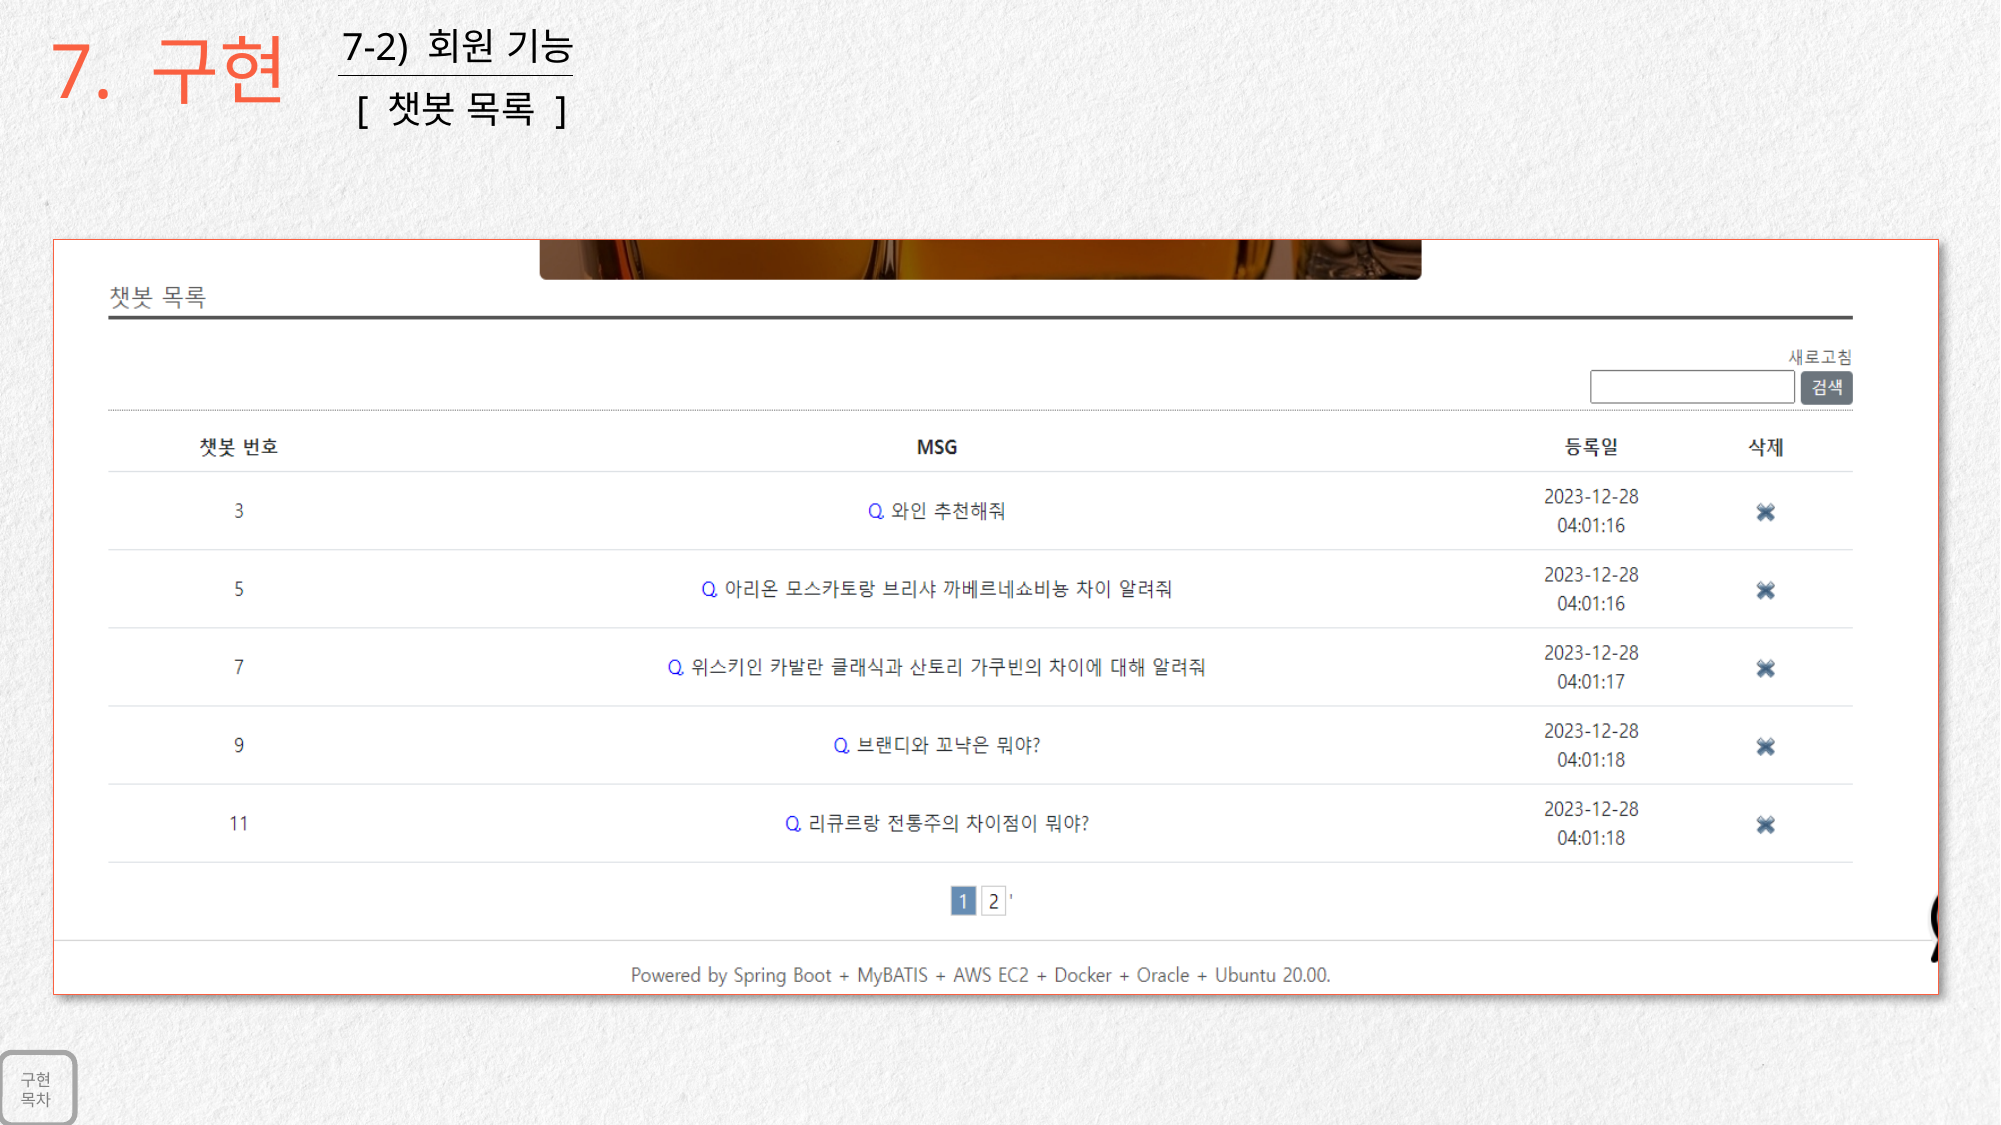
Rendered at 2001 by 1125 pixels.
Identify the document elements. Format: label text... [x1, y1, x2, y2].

text_box 7. 구현 [35, 15, 304, 121]
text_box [0, 1052, 119, 1125]
text_box 7-2) 회원 기능 [327, 15, 591, 76]
picture [0, 0, 2000, 1125]
text_box [ 챗봇 목록 ] [341, 78, 583, 138]
